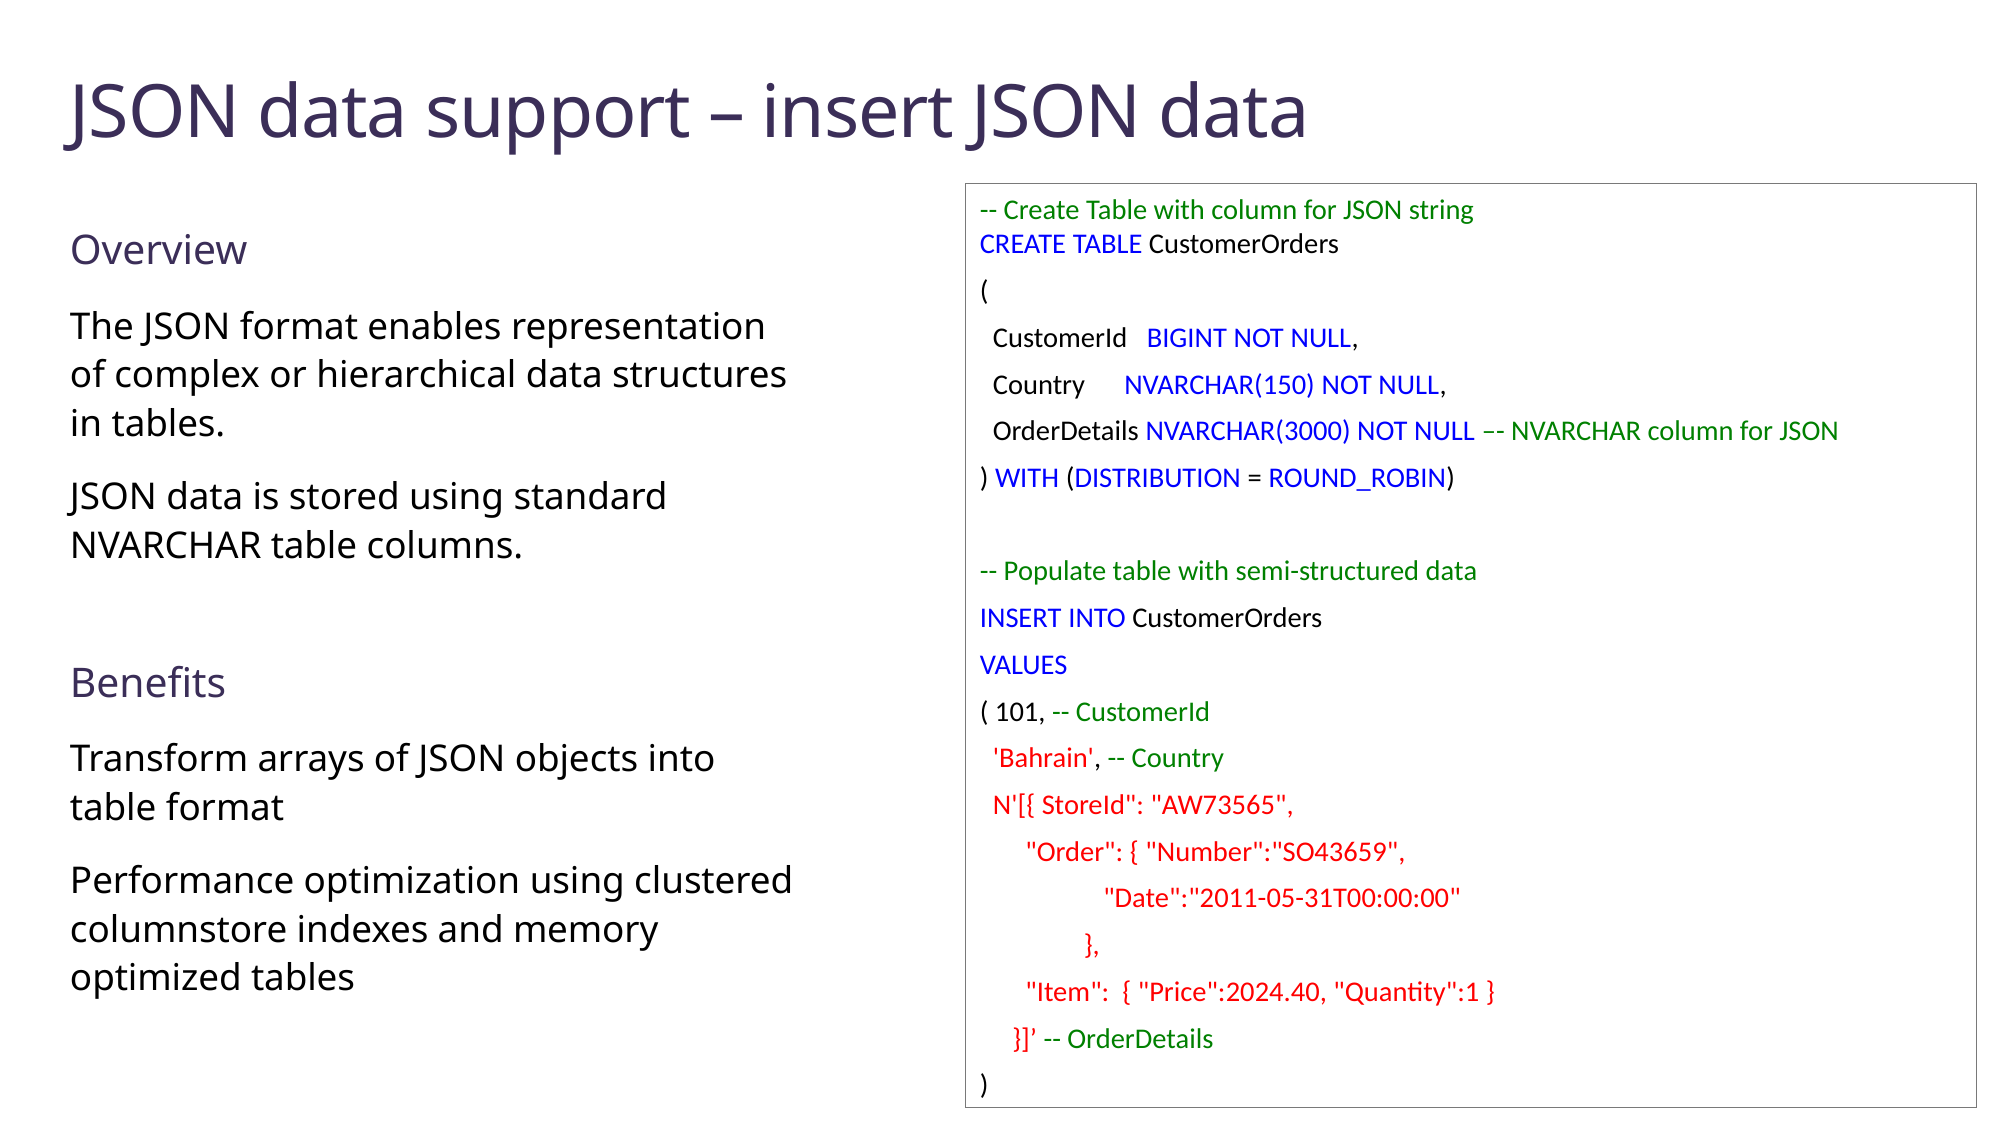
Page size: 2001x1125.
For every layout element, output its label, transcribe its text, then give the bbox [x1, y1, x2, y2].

list Overview The JSON format enables representation of complex or hierarchical data structures in tables. JSON data is stored using standard NVARCHAR table columns. Benefits Transform arrays of JSON objects into table format Performance optimization using clustered columnstore indexes and memory optimized tables [70, 219, 796, 1000]
text_box -- Create Table with column for JSON string CREATE TABLE CustomerOrders ( CustomerId BIGINT NOT NULL, Country NVARCHAR(150) NOT NULL, OrderDetails NVARCHAR(3000) NOT NULL –- NVARCHAR column for JSON ) WITH (DISTRIBUTION = ROUND_ROBIN) -- Populate table with semi-structured data INSERT INTO CustomerOrders VALUES ( 101, -- CustomerId 'Bahrain', -- Country N'[{ StoreId": "AW73565", "Order": { "Number":"SO43659", "Date":"2011-05-31T00:00:00" }, "Item": { "Price":2024.40, "Quantity":1 } }]’ -- OrderDetails ) [965, 183, 1977, 1108]
title JSON data support – insert JSON data [69, 36, 1930, 158]
